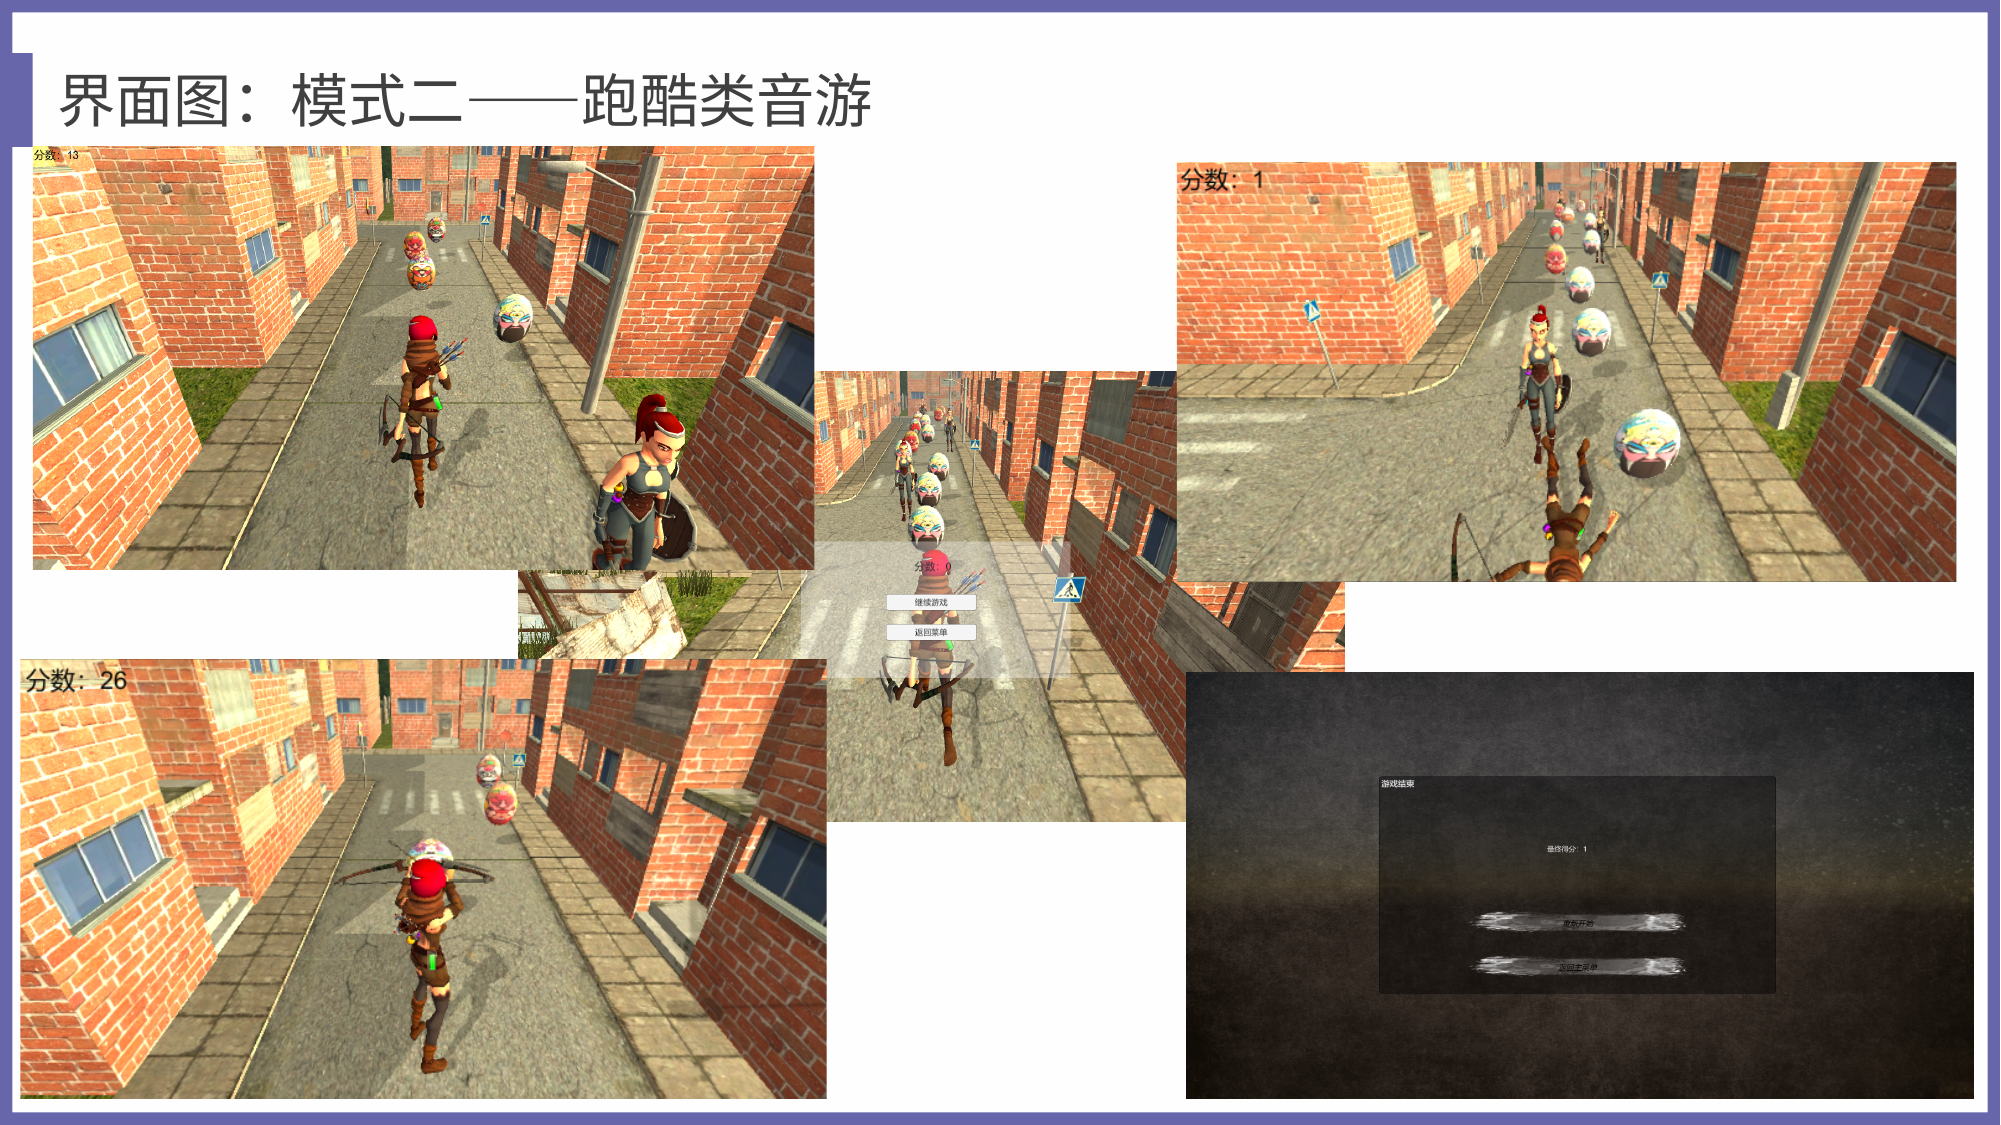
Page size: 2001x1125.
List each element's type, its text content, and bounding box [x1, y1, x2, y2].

text_box 界面图：模式二——跑酷类音游 [42, 57, 888, 142]
text_box [0, 0, 2000, 1125]
text_box [0, 52, 34, 148]
picture [20, 146, 1974, 1099]
